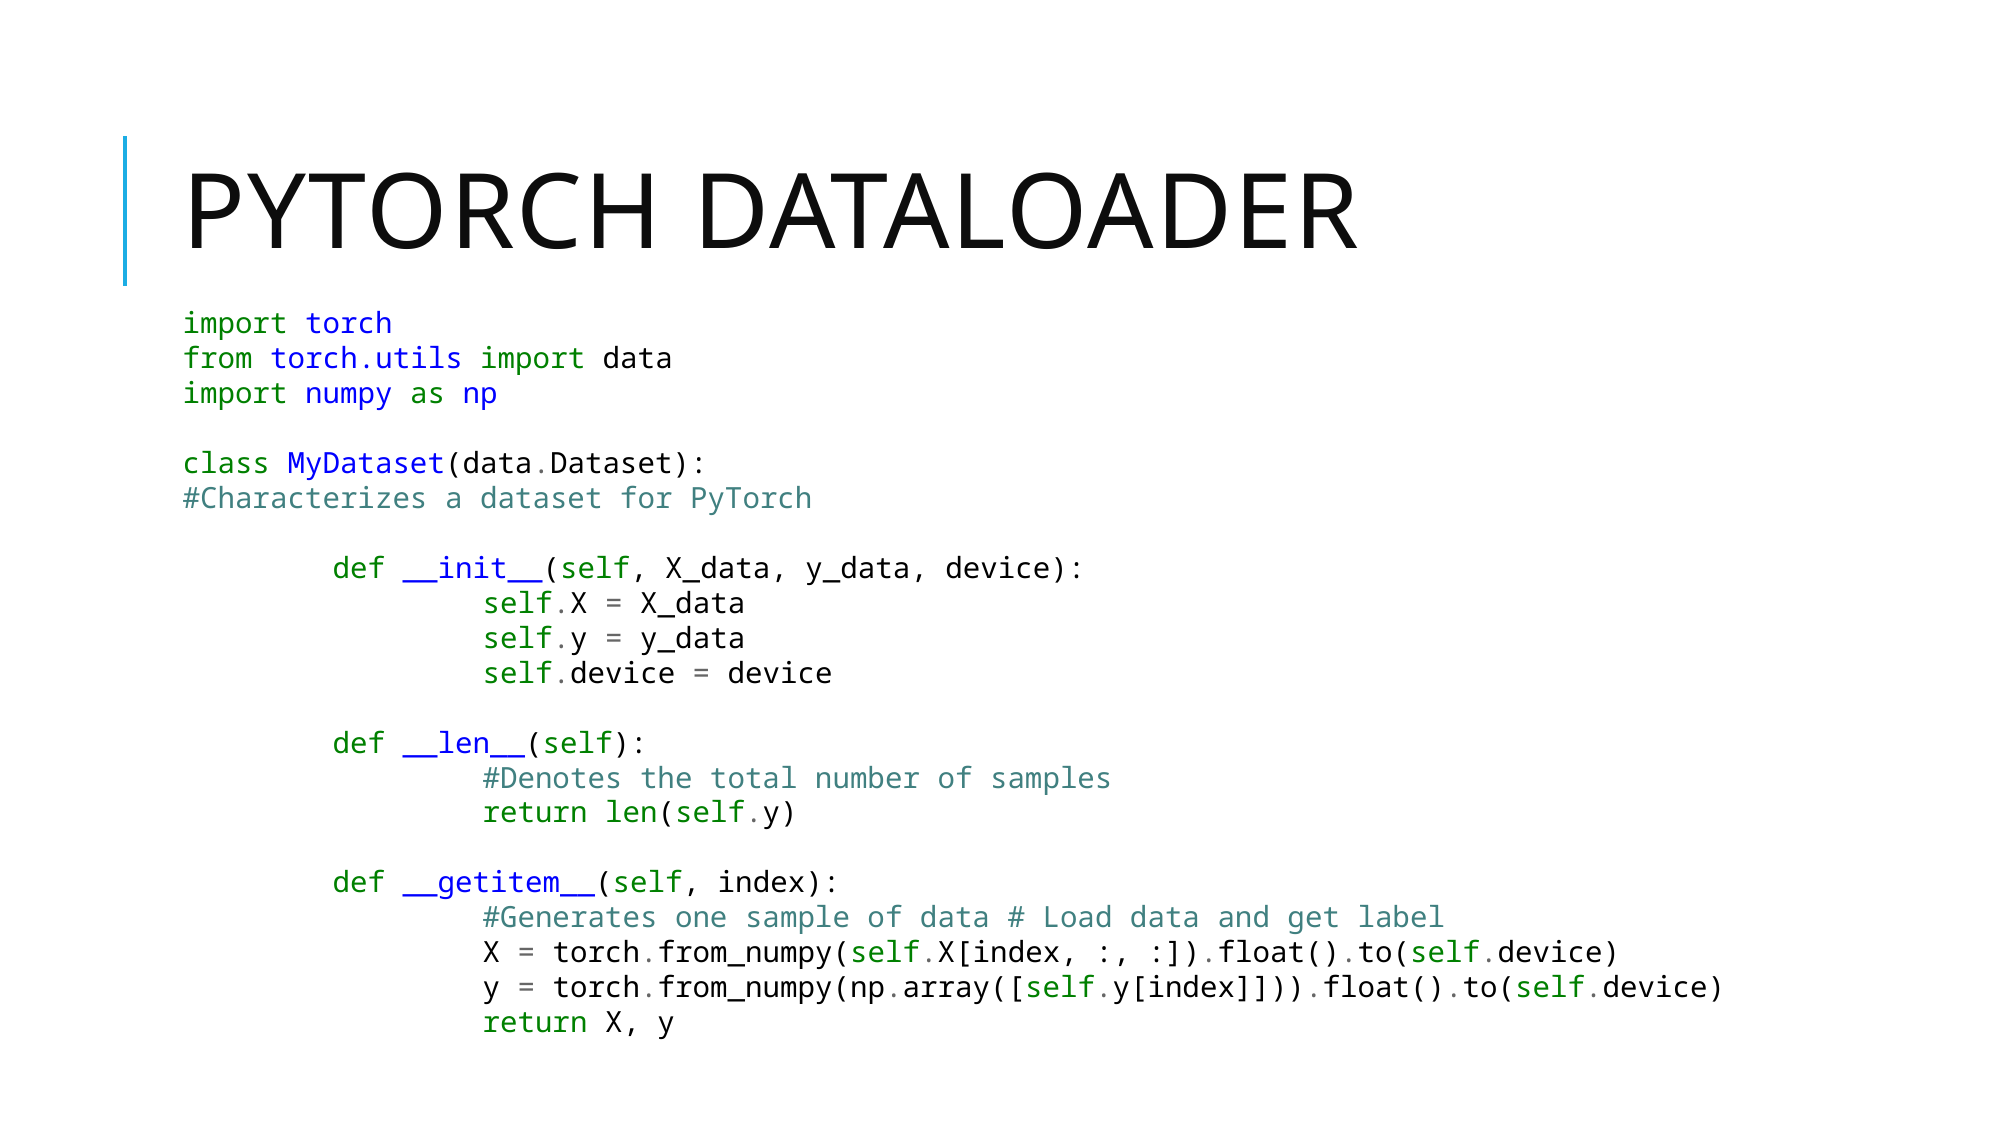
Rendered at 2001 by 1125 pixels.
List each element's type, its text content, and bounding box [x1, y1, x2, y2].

text_box import torch from torch.utils import data import numpy as np class MyDataset(data.Dataset): #Characterizes a dataset for PyTorch def __init__(self, X_data, y_data, device): self.X = X_data self.y = y_data self.device = device def __len__(self): #Denotes the total number of samples return len(self.y) def __getitem__(self, index): #Generates one sample of data # Load data and get label X = torch.from_numpy(self.X[index, :, :]).float().to(self.device) y = torch.from_numpy(np.array([self.y[index]])).float().to(self.device) return X, y [168, 262, 1898, 1046]
title Pytorch dataloader [168, 96, 1763, 262]
